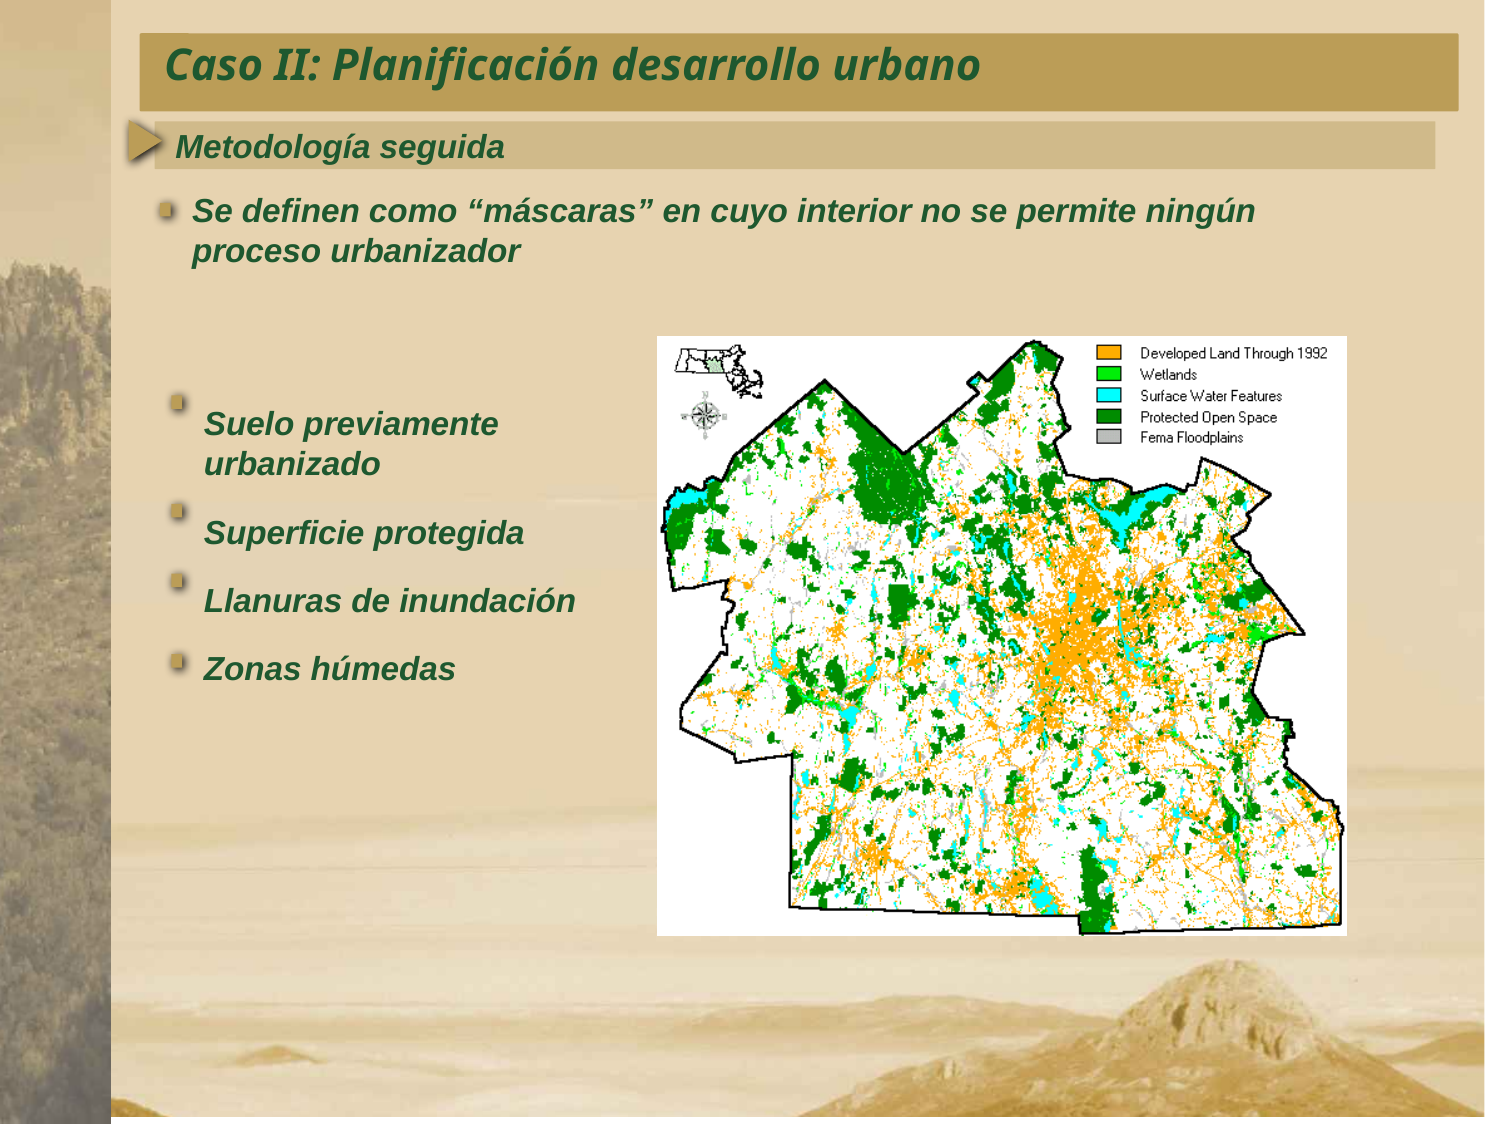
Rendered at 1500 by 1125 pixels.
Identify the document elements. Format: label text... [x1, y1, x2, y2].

picture [0, 0, 1485, 1124]
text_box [159, 181, 1399, 278]
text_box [171, 368, 602, 762]
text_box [128, 117, 1436, 174]
text_box Caso II: Planificación desarrollo urbano [149, 28, 1444, 97]
